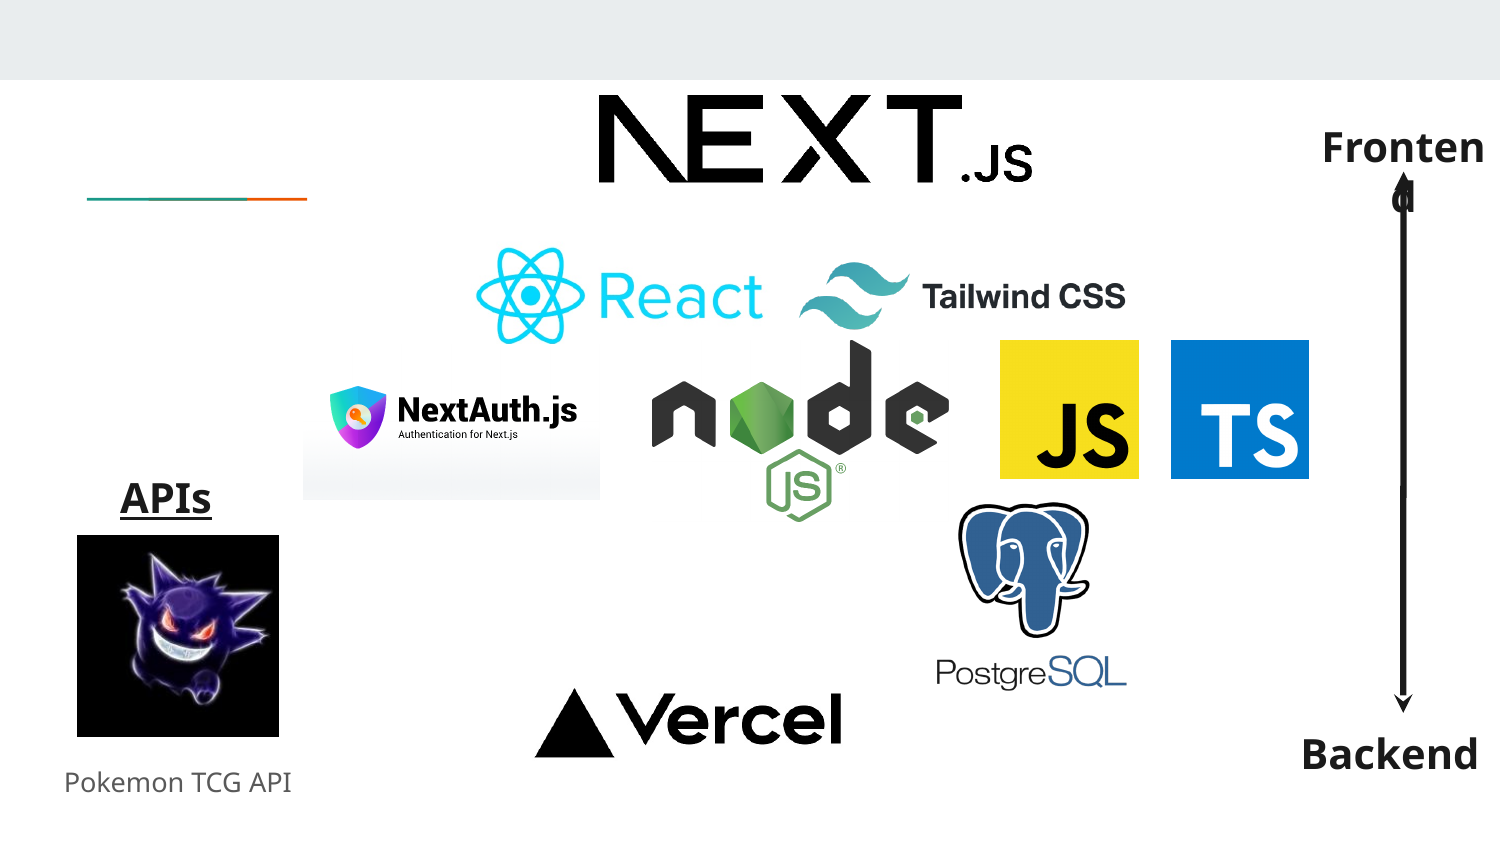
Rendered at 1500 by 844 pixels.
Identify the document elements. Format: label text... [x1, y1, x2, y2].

text_box Pokemon TCG API [18, 750, 338, 811]
picture [599, 94, 1032, 184]
picture [1170, 340, 1309, 479]
picture [77, 535, 279, 737]
picture [303, 200, 1152, 694]
text_box Frontend [1293, 106, 1500, 172]
text_box APIs [105, 456, 251, 523]
text_box Backend [1280, 712, 1500, 773]
picture [518, 634, 857, 811]
